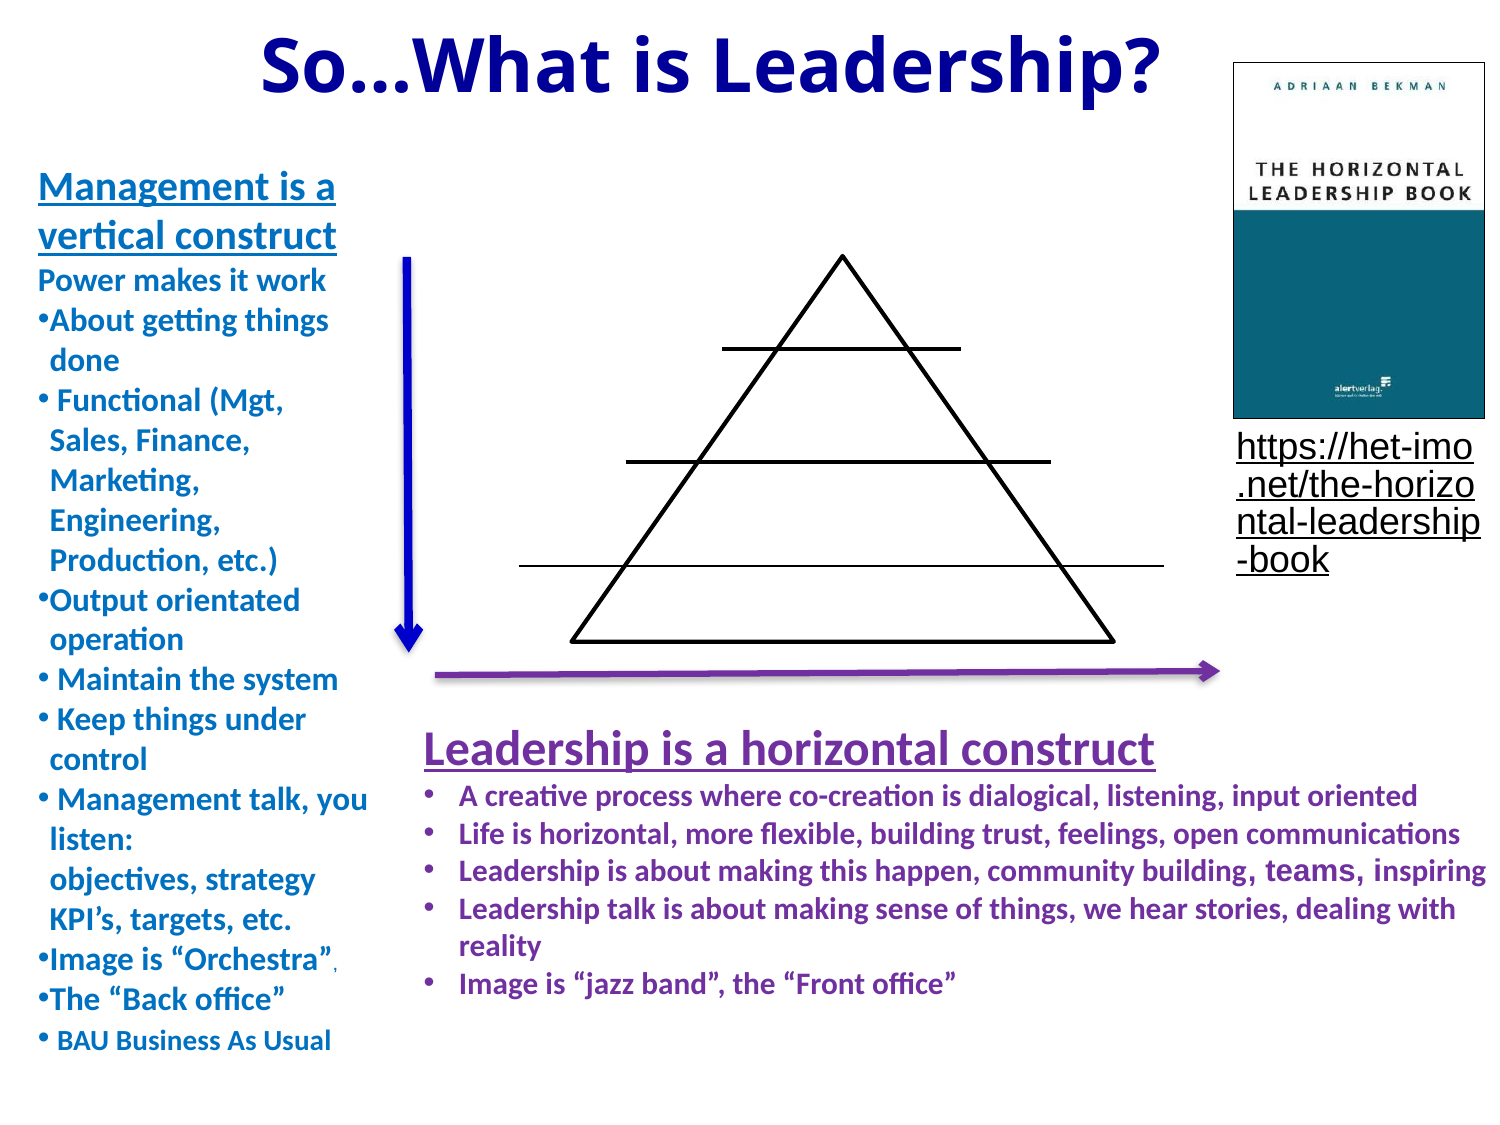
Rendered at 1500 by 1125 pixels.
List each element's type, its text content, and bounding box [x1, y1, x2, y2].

text_box [778, 256, 907, 347]
text_box [571, 575, 1114, 642]
text_box Leadership is a horizontal construct A creative process where co-creation is dialogical, listening, input oriented Life is horizontal, more flexible, building trust, feelings, open communications Leadership is about making this happen, community building, teams, inspiring Leadership talk is about making sense of things, we hear stories, dealing with reality Image is “jazz band”, the “Front office” [408, 708, 1500, 1008]
picture [1233, 62, 1486, 419]
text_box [434, 670, 1221, 676]
title So…What is Leadership? [162, 16, 1260, 109]
picture [1330, 373, 1395, 402]
text_box Management is a vertical construct Power makes it work About getting things done Functional (Mgt, Sales, Finance, Marketing, Engineering, Production, etc.) Output orientated operation Maintain the system Keep things under control Management talk, you listen: objectives, strategy KPI’s, targets, etc. Image is “Orchestra”, The “Back office” BAU Business As Usual [23, 150, 385, 1064]
text_box [625, 469, 1060, 565]
text_box [699, 357, 987, 460]
text_box https://het-imo.net/the-horizontal-leadership-book [1221, 414, 1498, 520]
